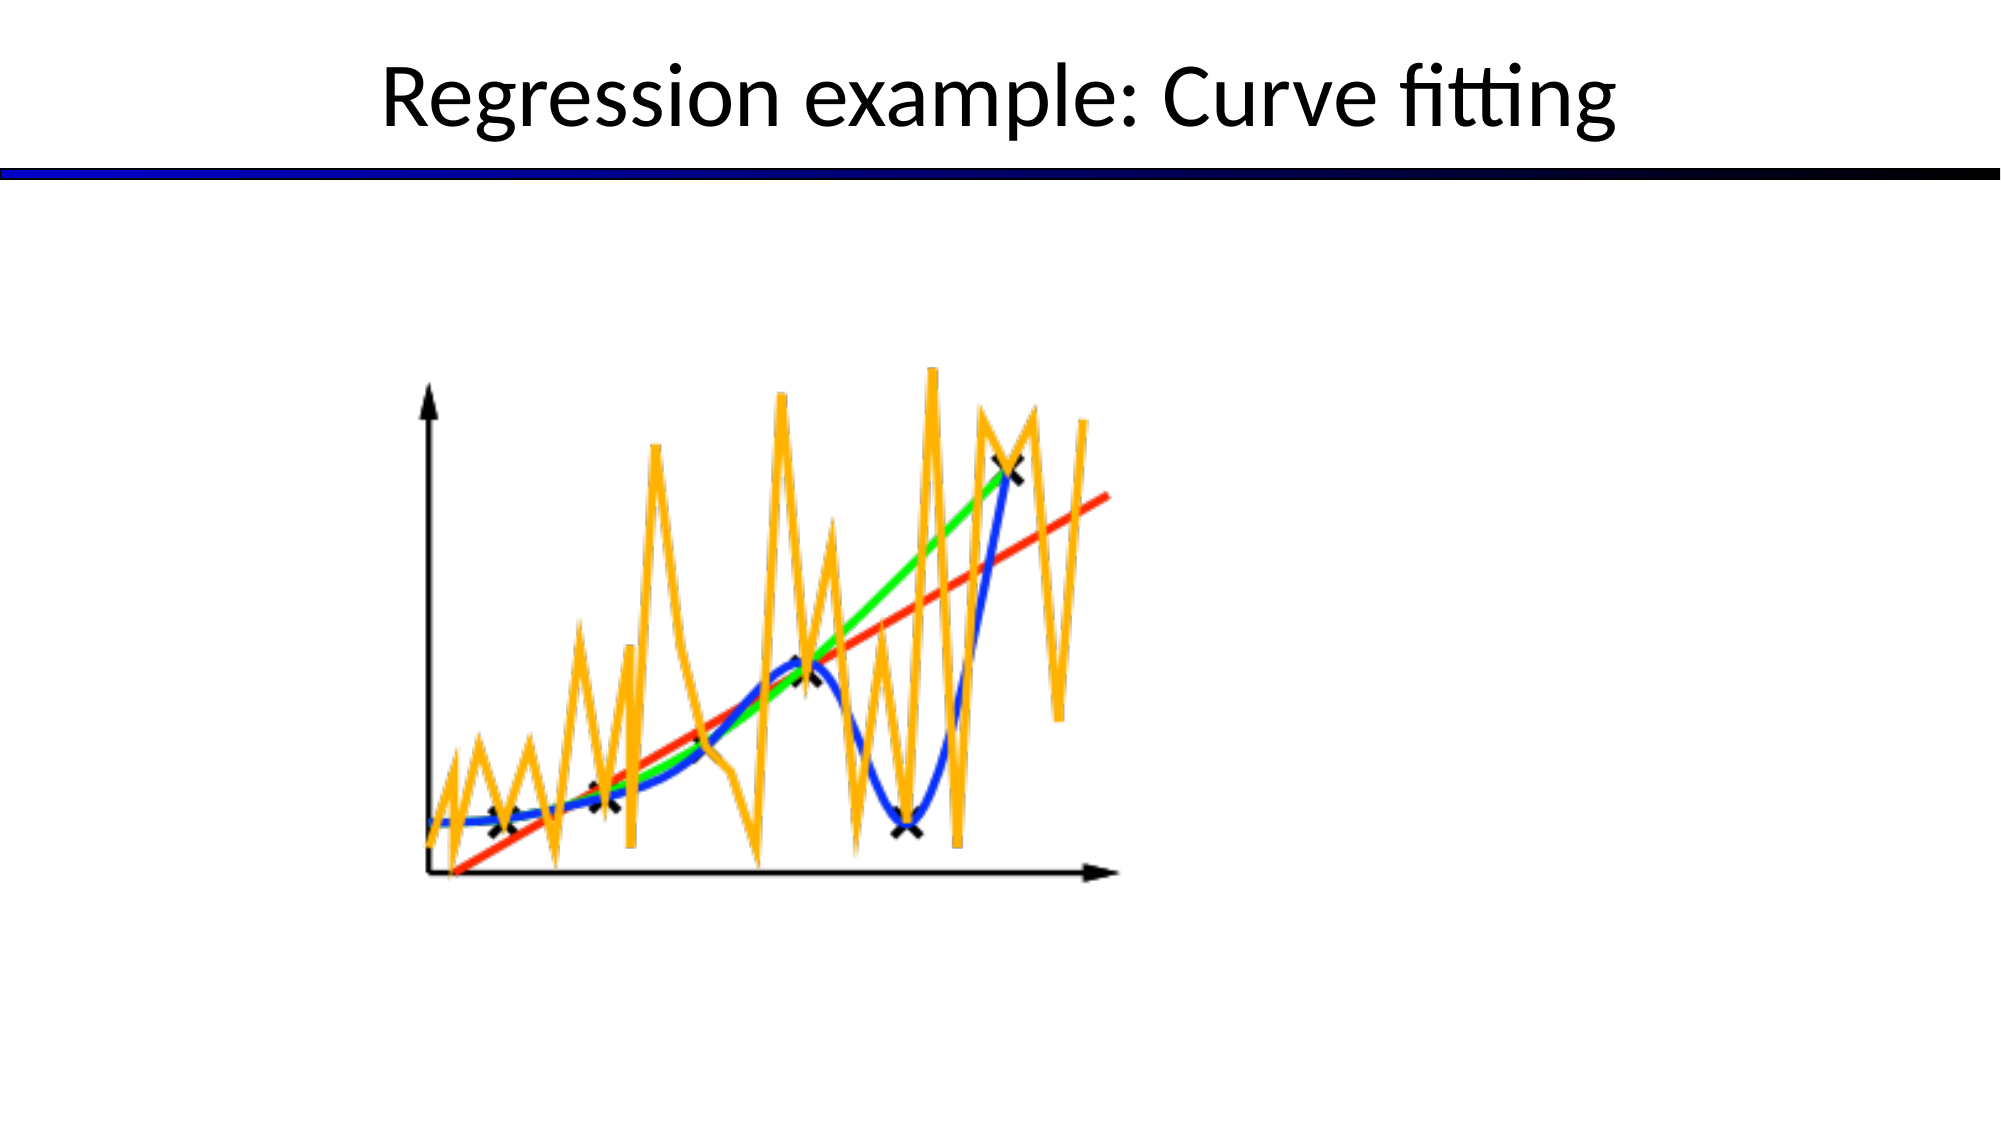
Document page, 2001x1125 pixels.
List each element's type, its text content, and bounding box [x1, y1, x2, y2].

title Regression example: Curve fitting [0, 0, 2000, 184]
picture [376, 309, 1156, 981]
